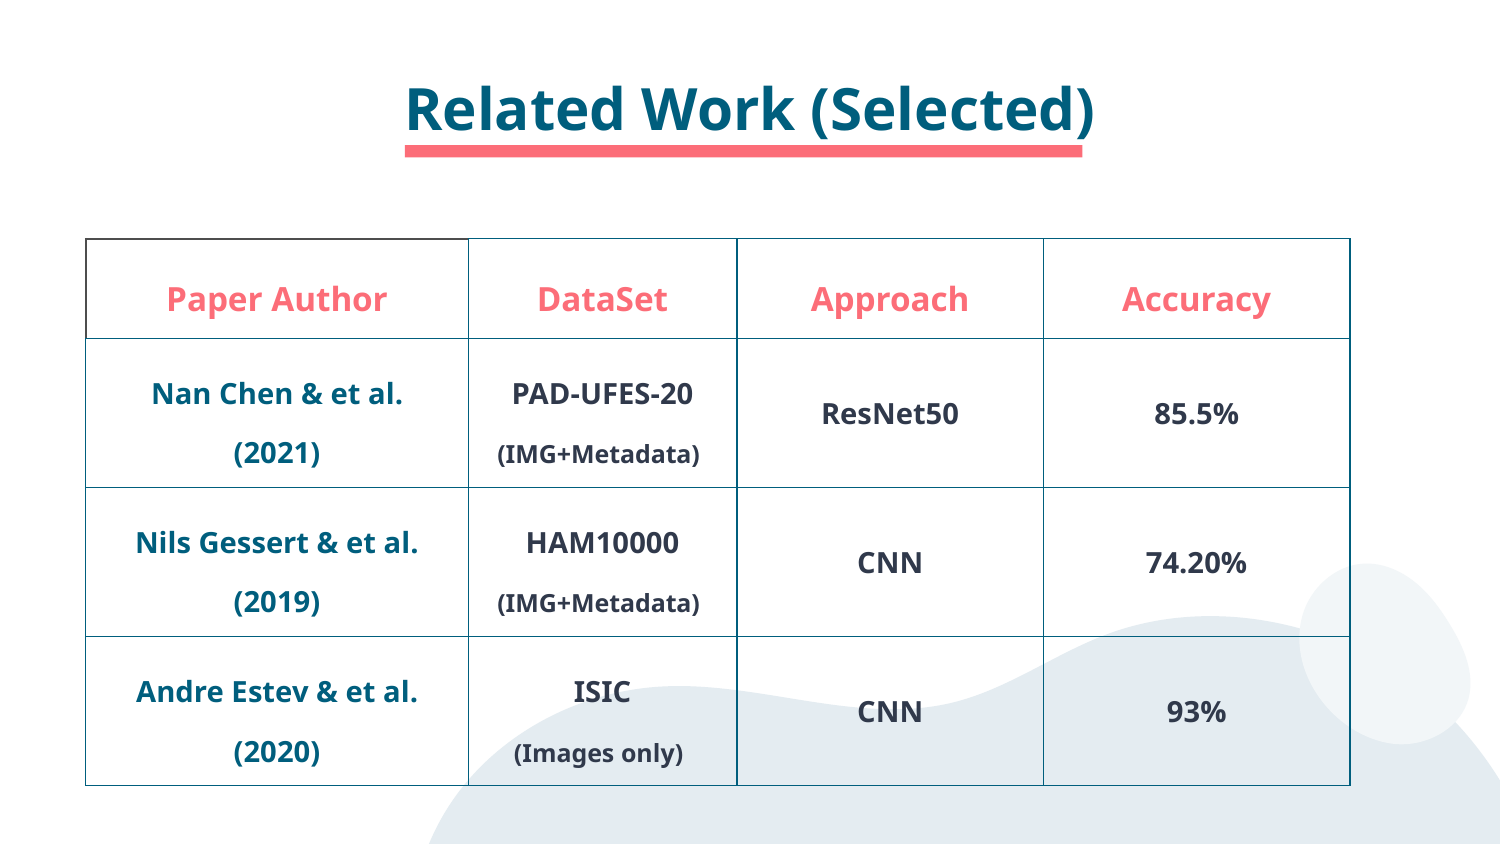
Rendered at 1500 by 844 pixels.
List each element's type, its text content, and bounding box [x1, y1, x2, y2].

table_cell 85.5% [1044, 339, 1349, 487]
table_cell Nils Gessert & et al. (2019) [86, 488, 468, 636]
table_cell HAM10000 (IMG+Metadata) [469, 488, 736, 636]
table_cell ISIC (Images only) [469, 637, 736, 785]
table_cell Nan Chen & et al. (2021) [86, 339, 468, 487]
table_cell CNN [738, 637, 1043, 785]
table_header Approach [738, 239, 1043, 338]
table_cell CNN [738, 488, 1043, 636]
title Related Work (Selected) [117, 56, 1383, 151]
table_cell 93% [1044, 637, 1349, 785]
table_cell 74.20% [1044, 488, 1349, 636]
table_header DataSet [469, 239, 736, 338]
text_box [404, 145, 1083, 158]
table_header Paper Author [87, 240, 468, 338]
table_cell Andre Estev & et al. (2020) [86, 637, 468, 785]
table_cell PAD-UFES-20 (IMG+Metadata) [469, 339, 736, 487]
table_header Accuracy [1044, 239, 1349, 338]
table_cell ResNet50 [738, 339, 1043, 487]
